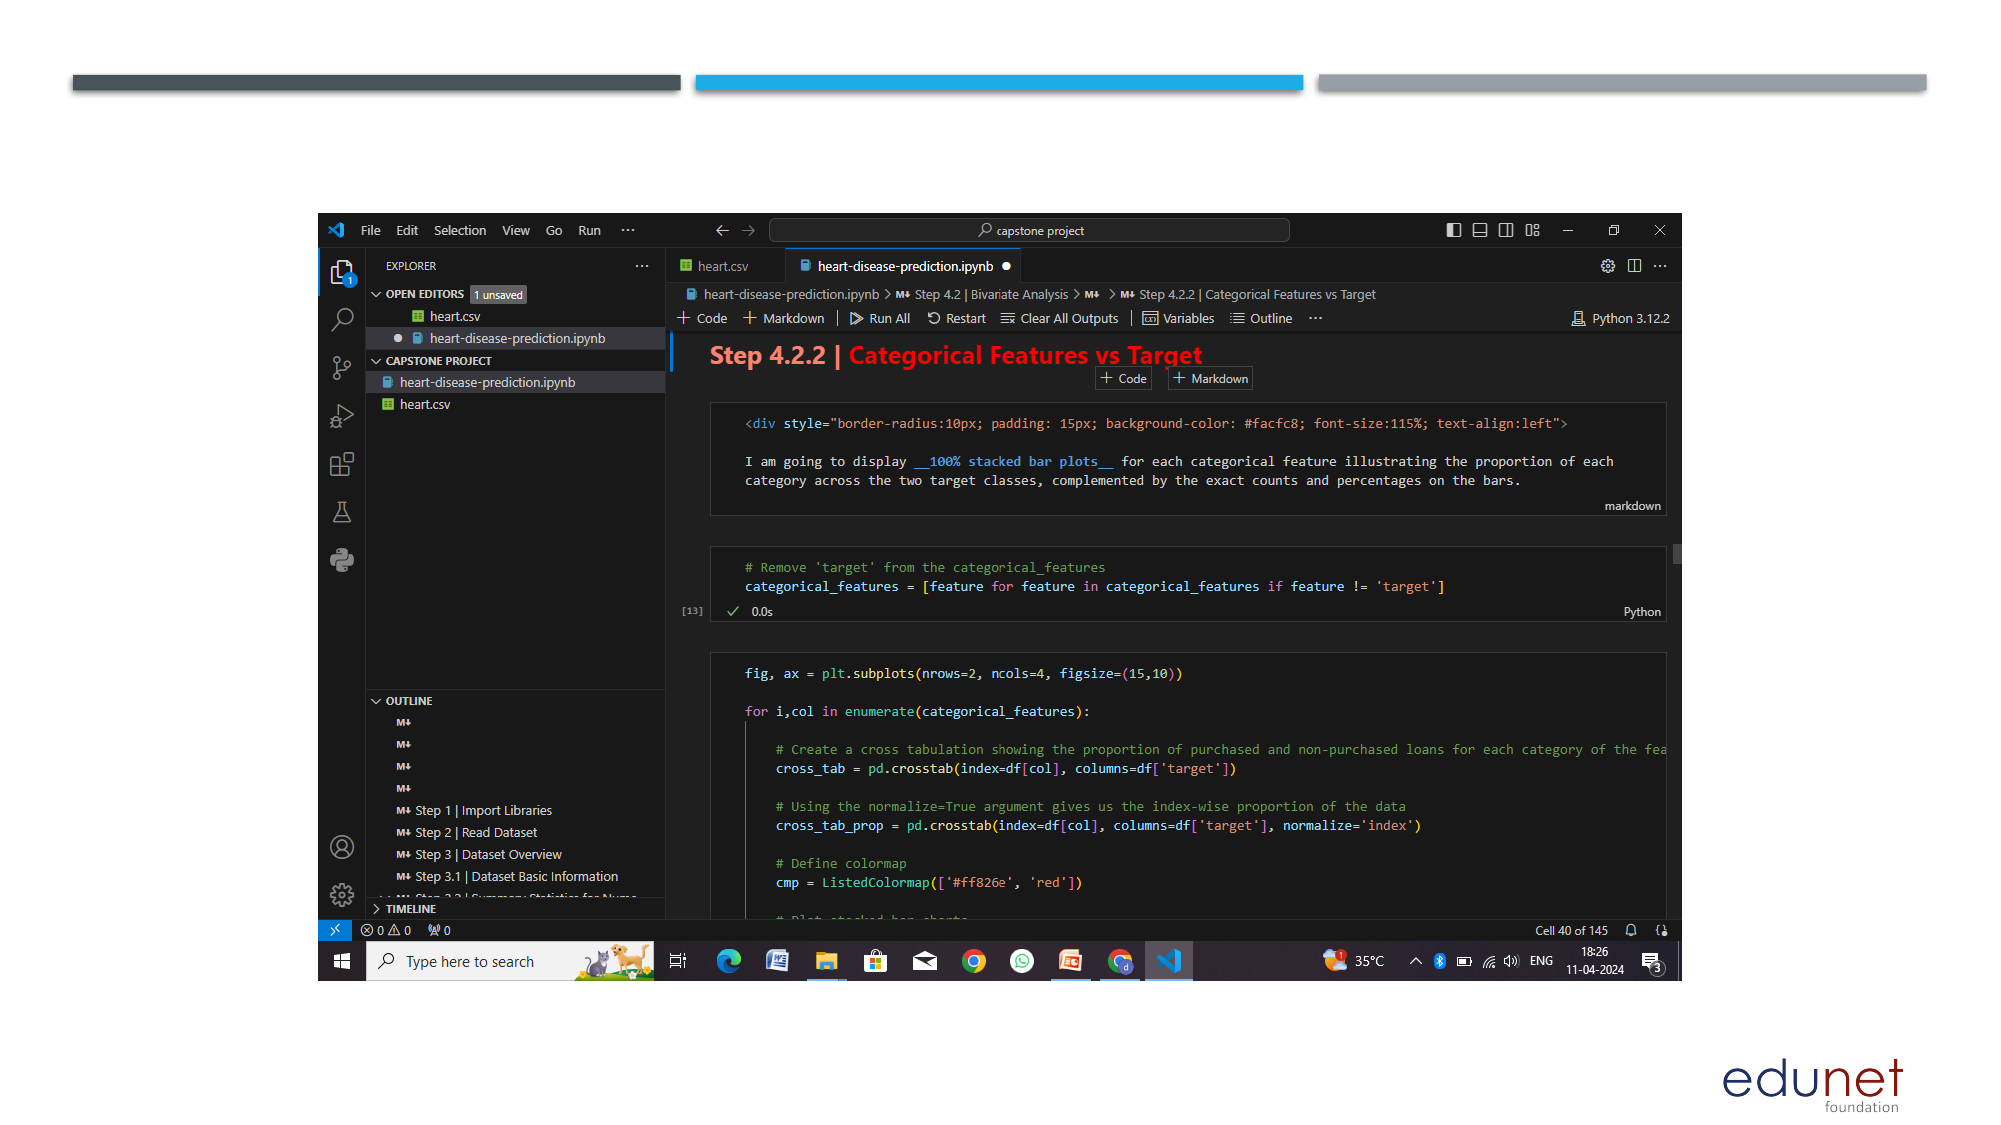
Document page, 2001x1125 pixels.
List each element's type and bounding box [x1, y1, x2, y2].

list [317, 212, 1683, 981]
picture [1719, 1056, 1905, 1116]
